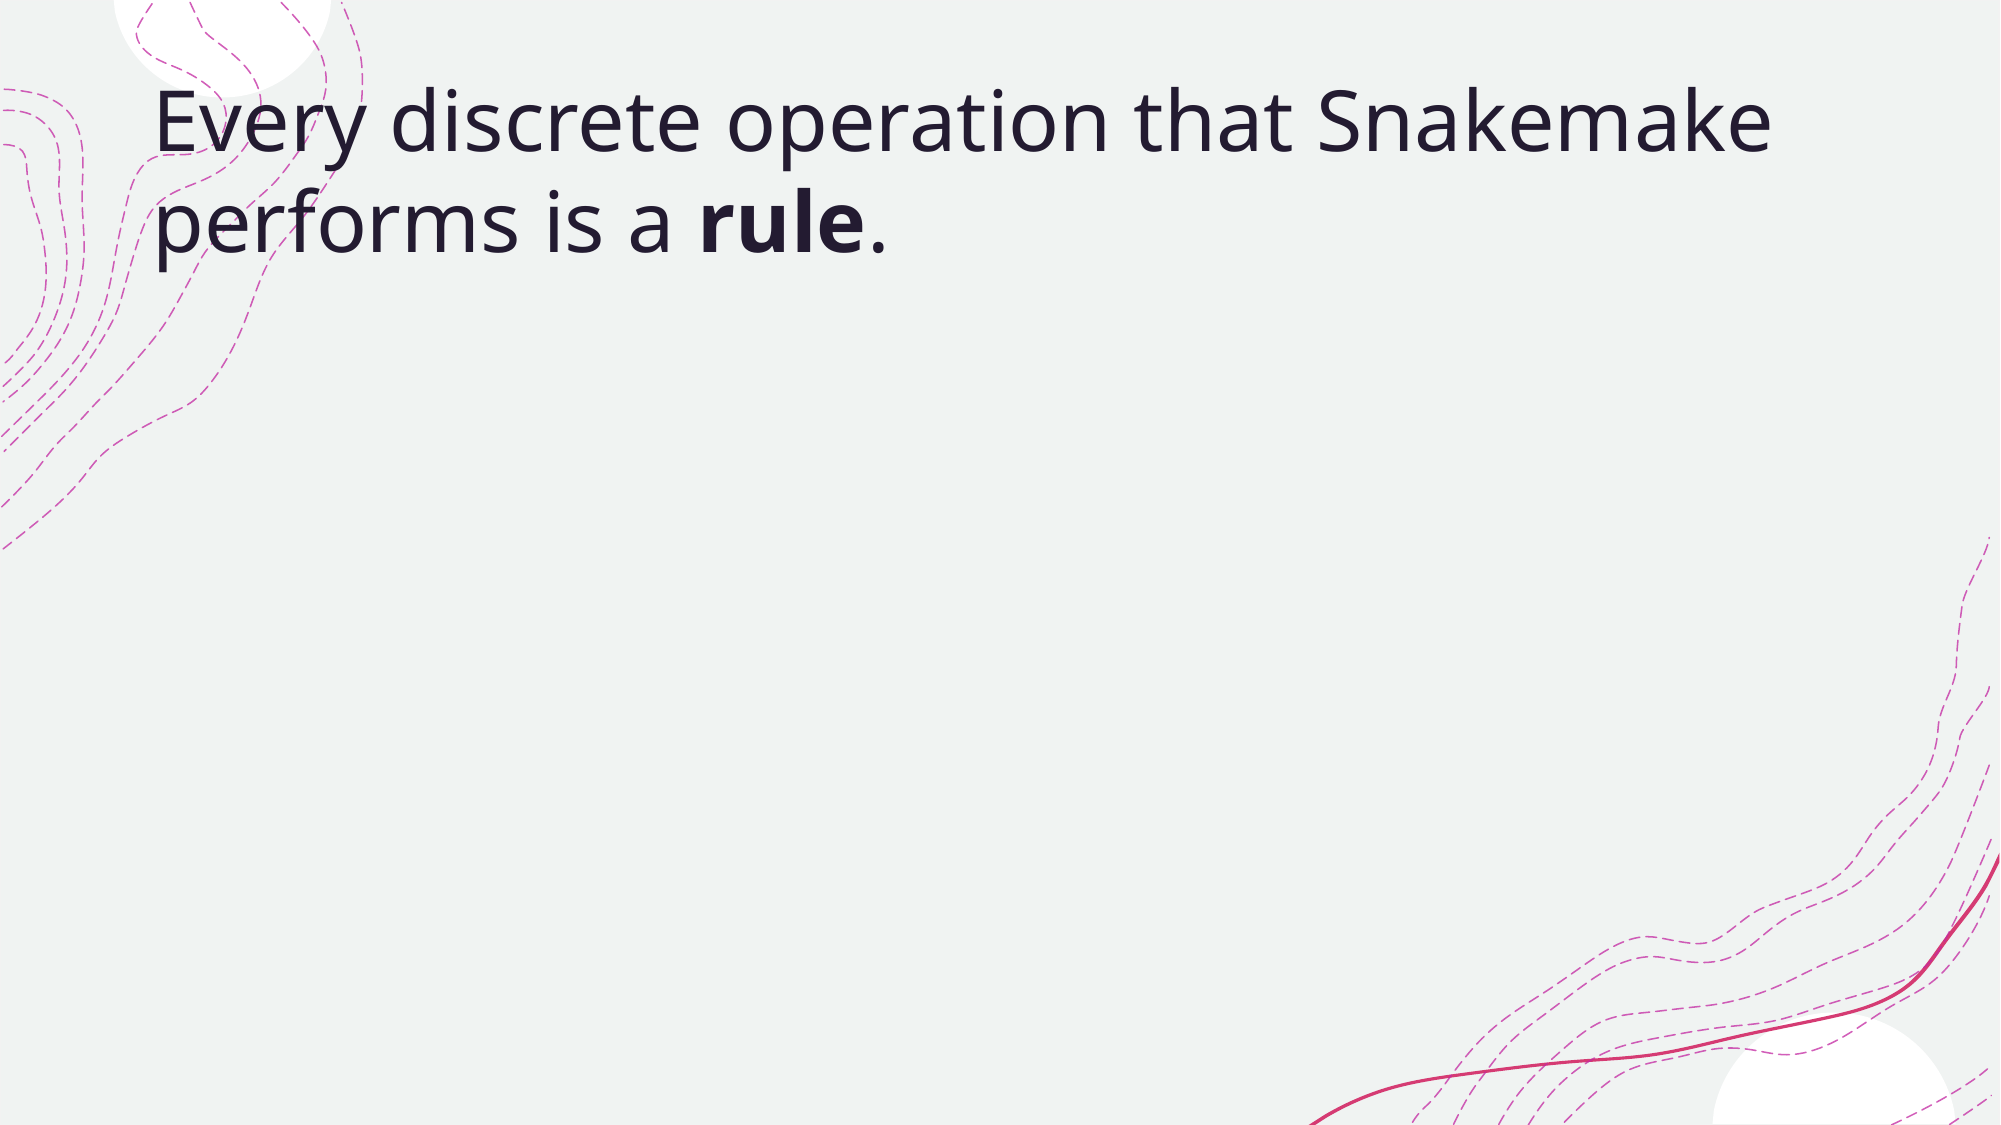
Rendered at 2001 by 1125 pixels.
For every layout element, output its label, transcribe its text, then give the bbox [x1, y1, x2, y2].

title Every discrete operation that Snakemake performs is a rule. [137, 59, 1863, 278]
